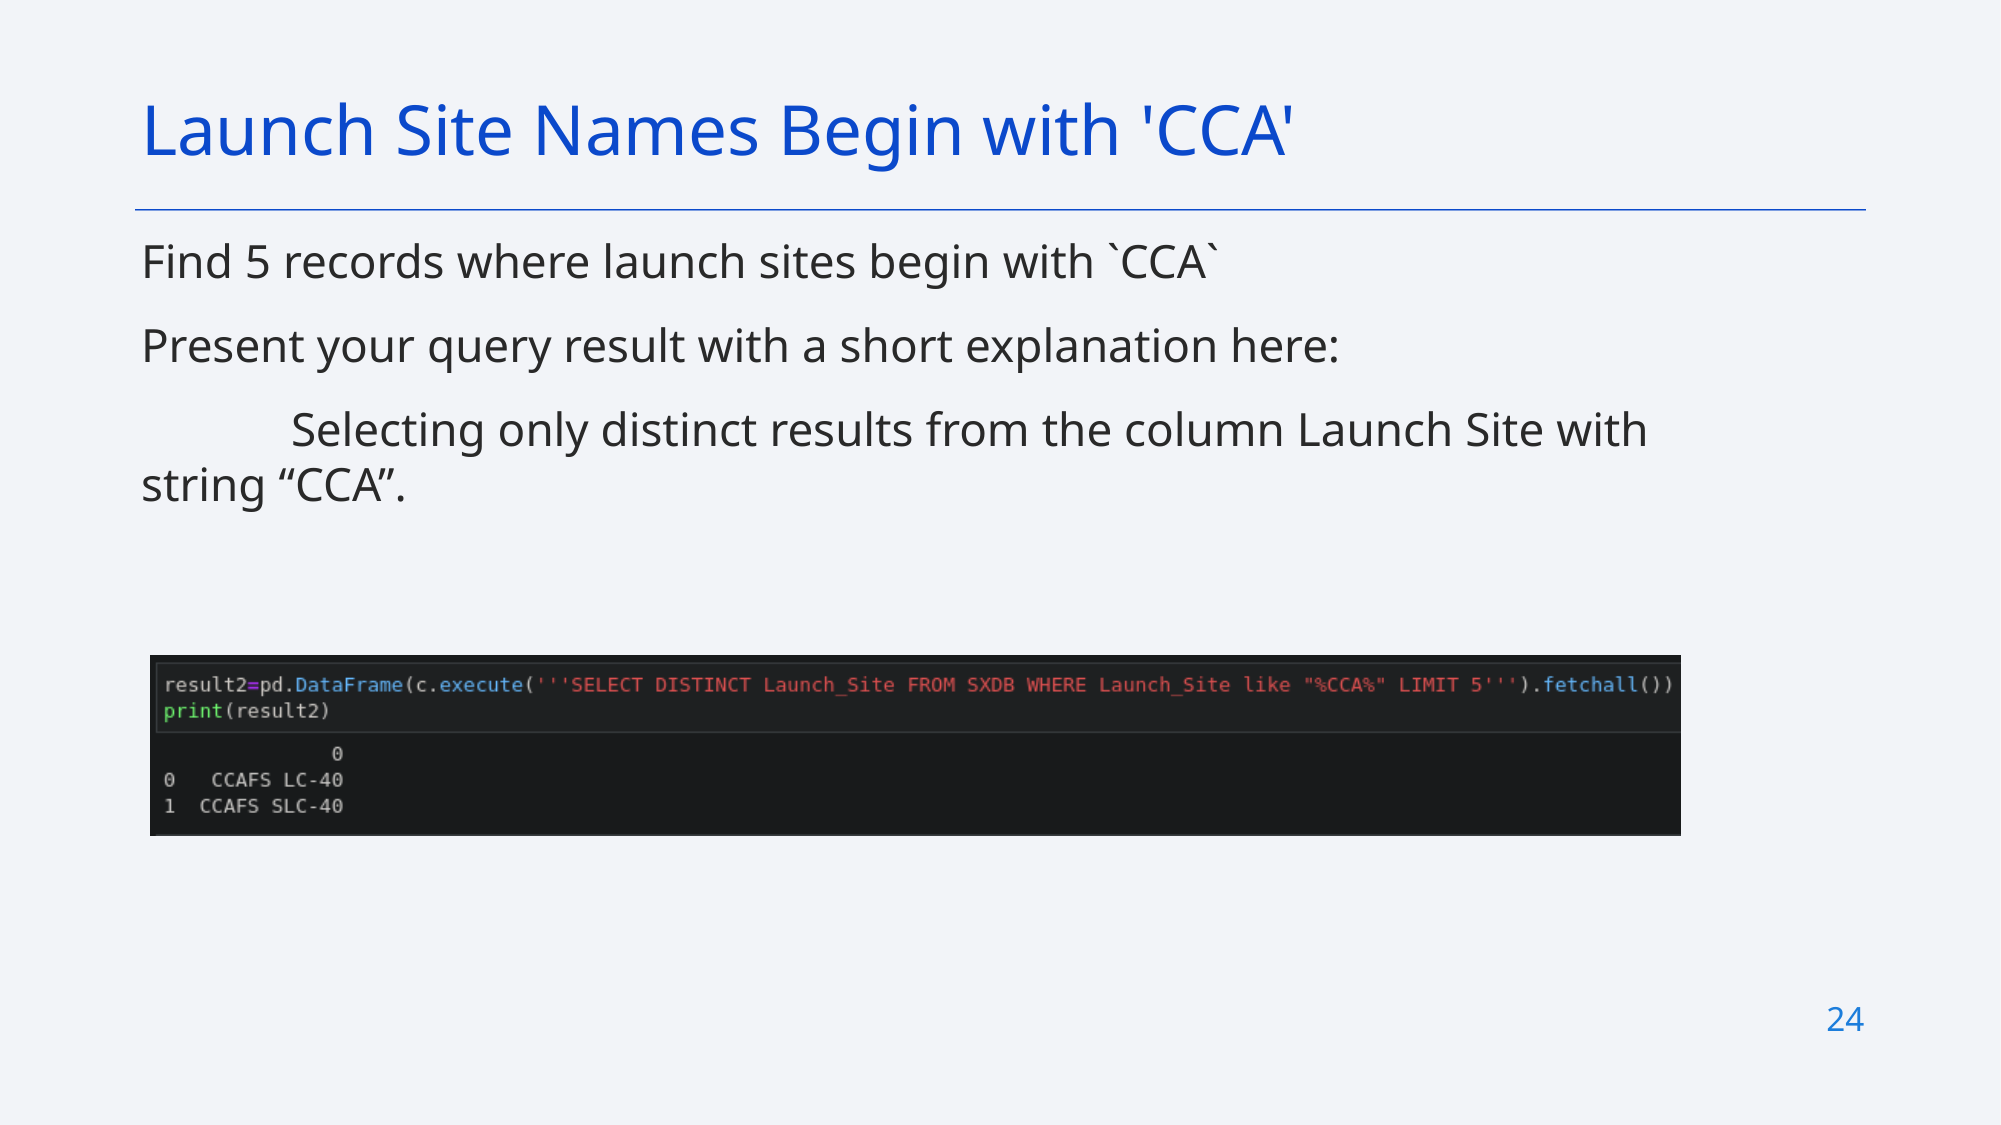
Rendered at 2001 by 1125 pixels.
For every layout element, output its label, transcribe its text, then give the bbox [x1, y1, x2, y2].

text_box 23 [1429, 988, 1880, 1054]
text_box Find 5 records where launch sites begin with `CCA` Present your query result with a short explanation here: Selecting only distinct results from the column Launch Site with string “CCA”. [126, 224, 1725, 563]
picture [0, 0, 2001, 1125]
text_box Launch Site Names Begin with 'CCA' [126, 88, 1851, 178]
